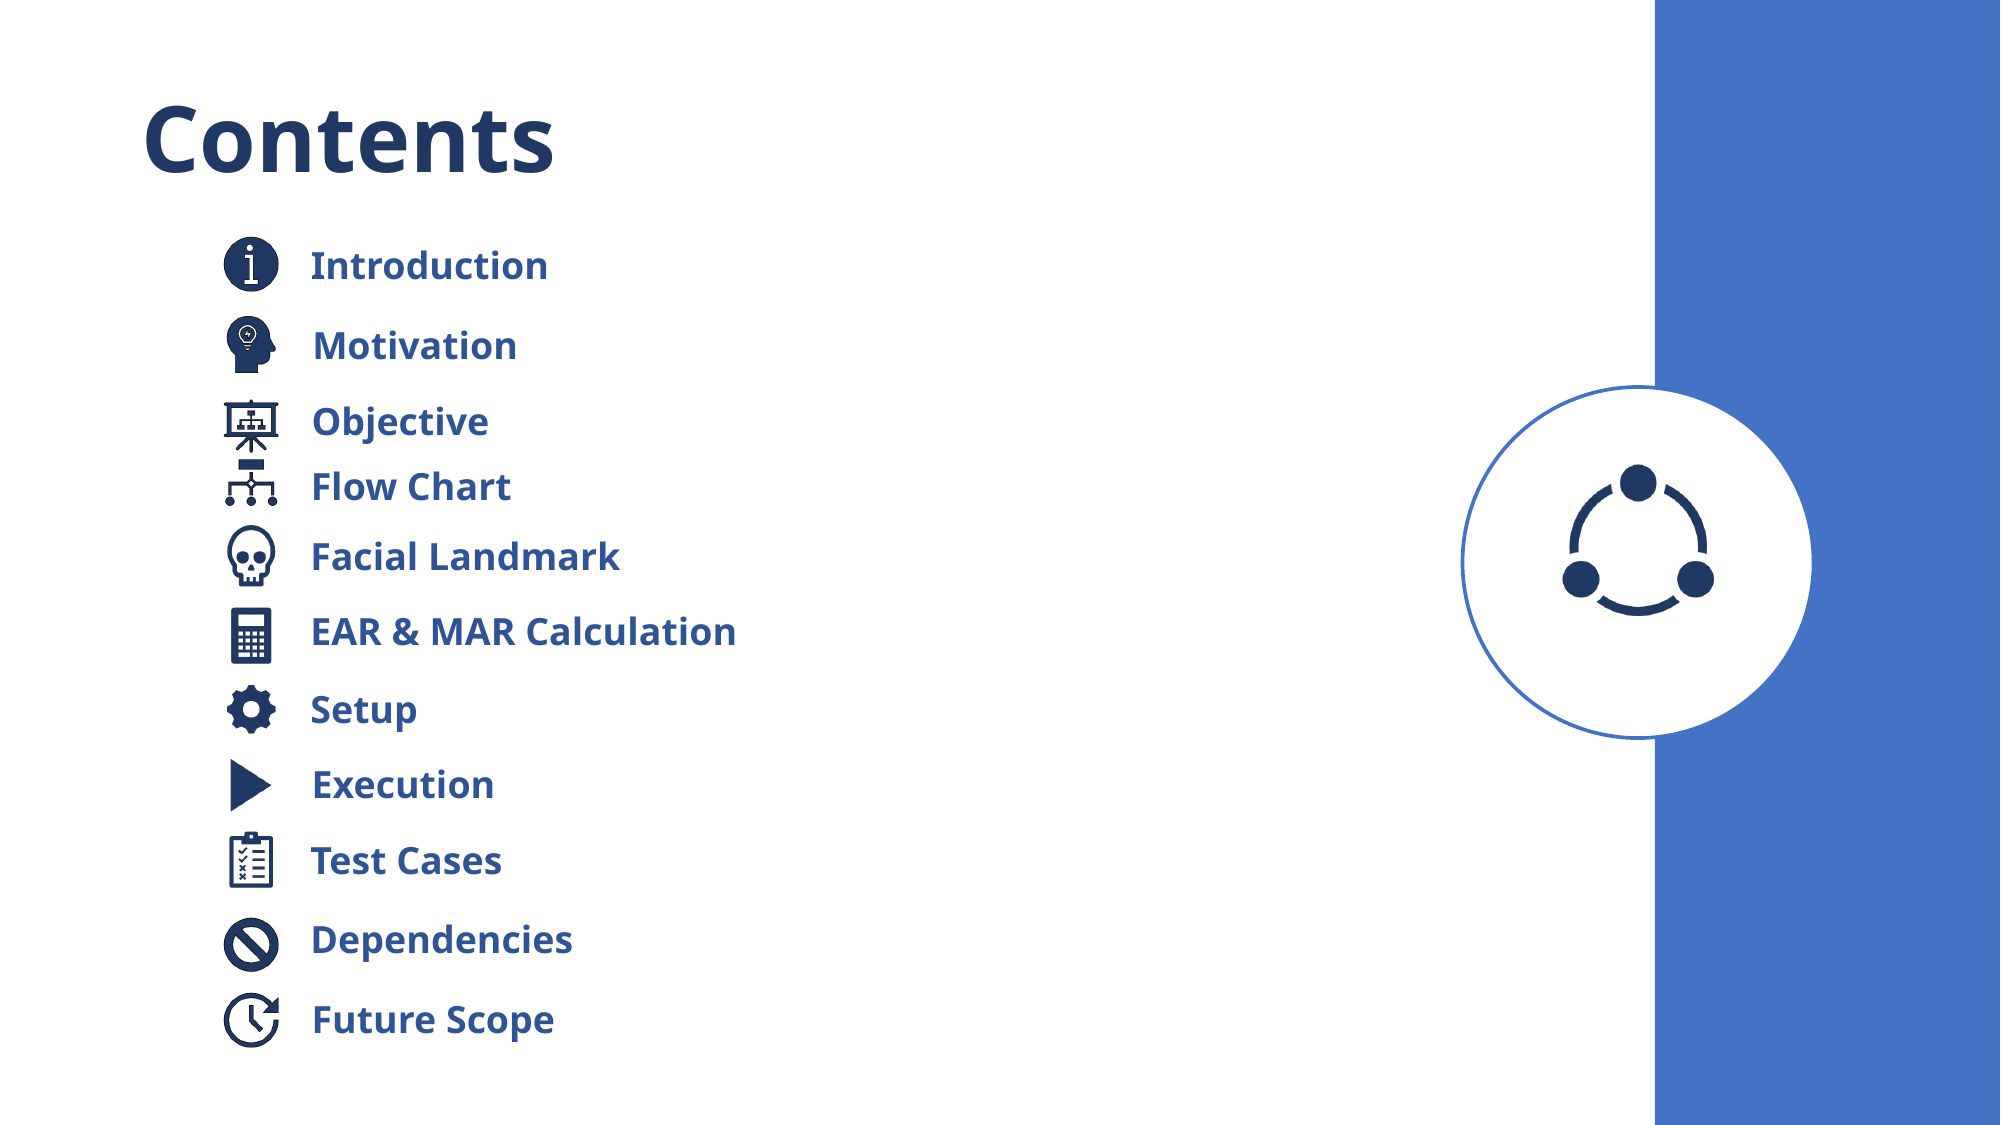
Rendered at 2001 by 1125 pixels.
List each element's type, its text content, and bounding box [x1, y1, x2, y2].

picture [217, 675, 285, 743]
picture [217, 230, 285, 298]
picture [1528, 430, 1749, 651]
text_box EAR & MAR Calculation [295, 600, 895, 661]
text_box Facial Landmark [295, 525, 739, 586]
picture [217, 911, 285, 979]
text_box Test Cases [295, 829, 739, 890]
text_box Motivation [297, 314, 740, 375]
title Contents [126, 34, 1353, 252]
picture [217, 601, 285, 669]
text_box Future Scope [296, 988, 740, 1049]
text_box [1462, 386, 1814, 739]
picture [217, 986, 285, 1054]
picture [217, 825, 285, 893]
picture [217, 391, 285, 516]
text_box Execution [296, 754, 740, 814]
text_box [1654, 0, 2000, 1125]
picture [217, 312, 285, 380]
picture [217, 751, 285, 819]
text_box Dependencies [295, 908, 739, 969]
text_box Introduction [295, 234, 739, 295]
text_box Setup [295, 678, 739, 739]
text_box Objective [296, 390, 740, 451]
text_box Flow Chart [295, 455, 739, 516]
picture [213, 518, 288, 593]
